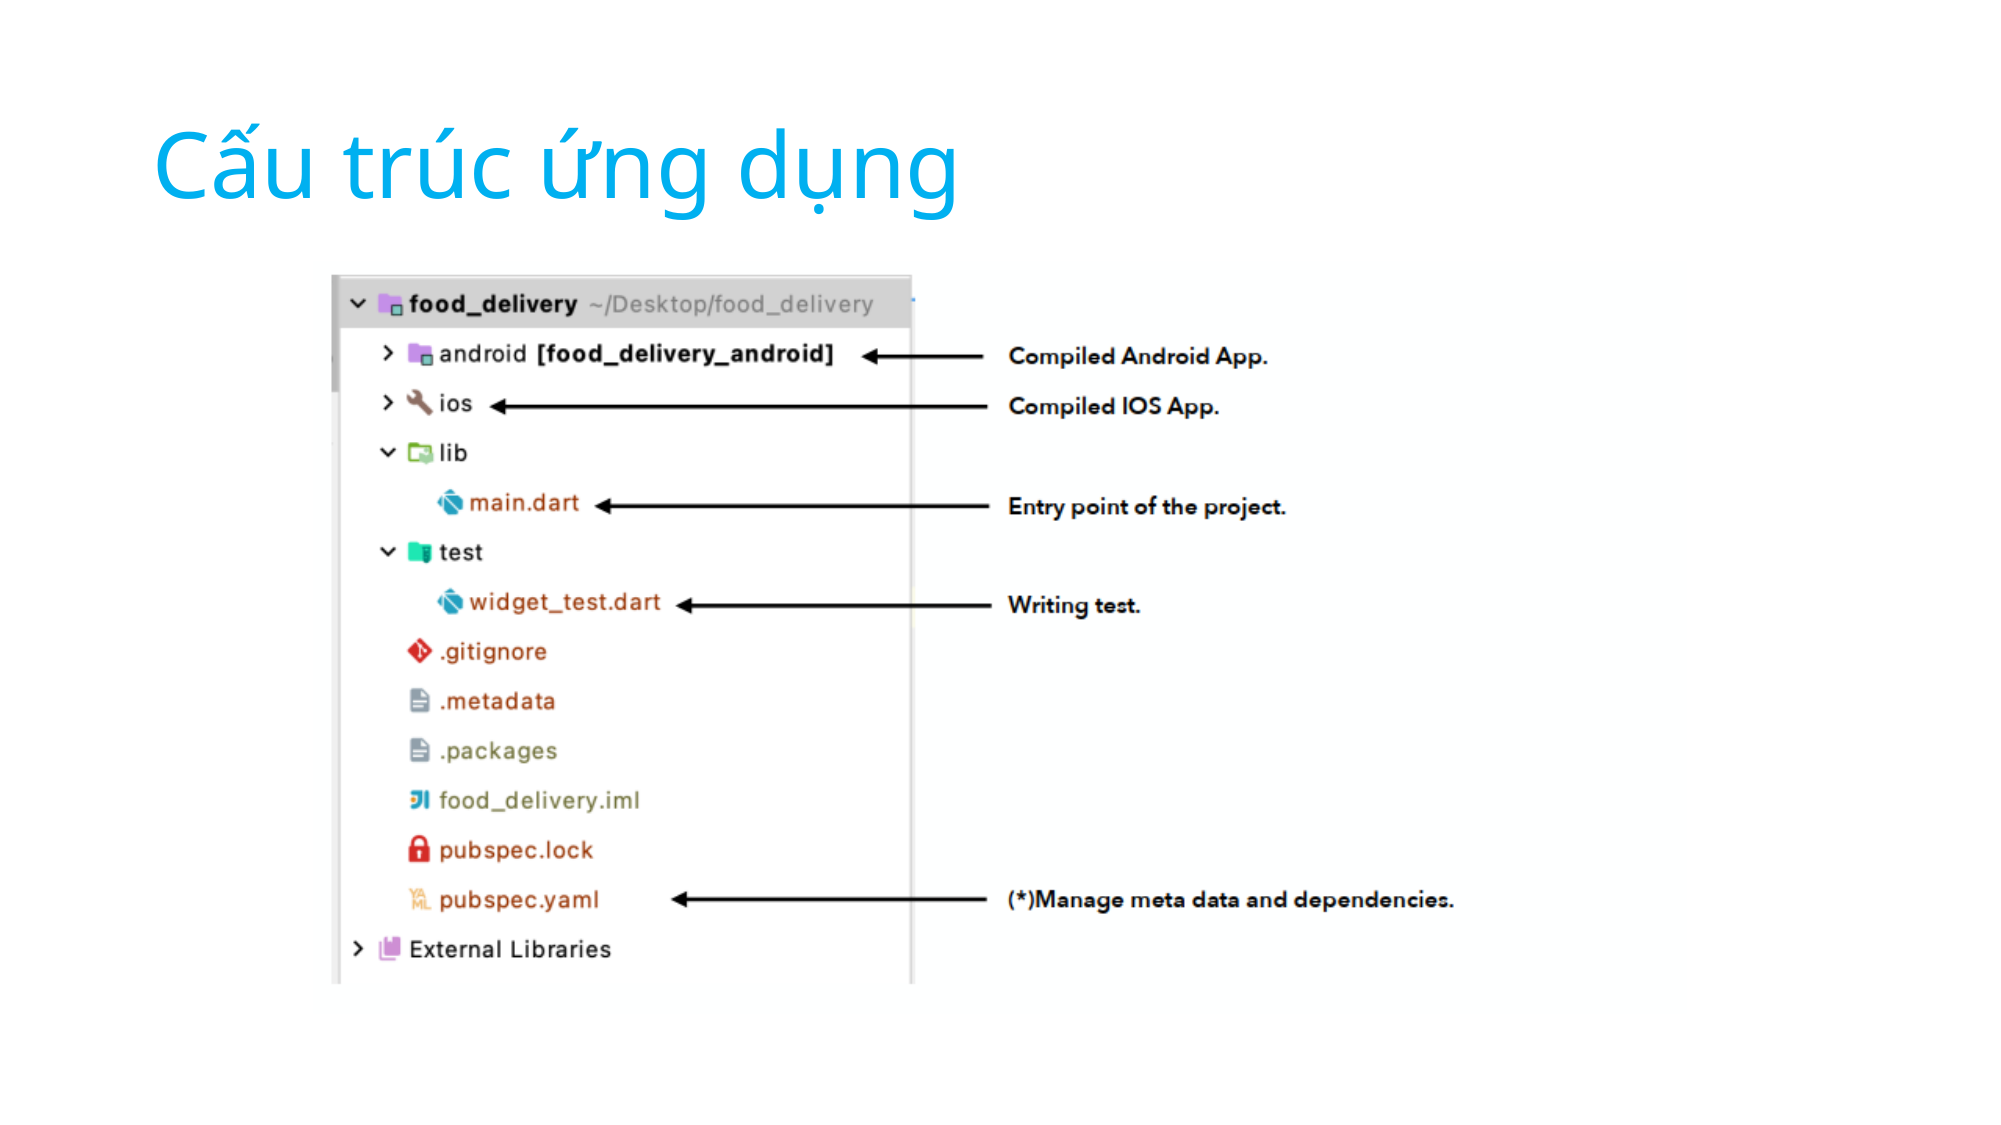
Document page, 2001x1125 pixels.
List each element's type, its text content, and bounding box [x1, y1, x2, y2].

title Cấu trúc ứng dụng [137, 59, 1863, 278]
picture [313, 261, 1687, 1014]
